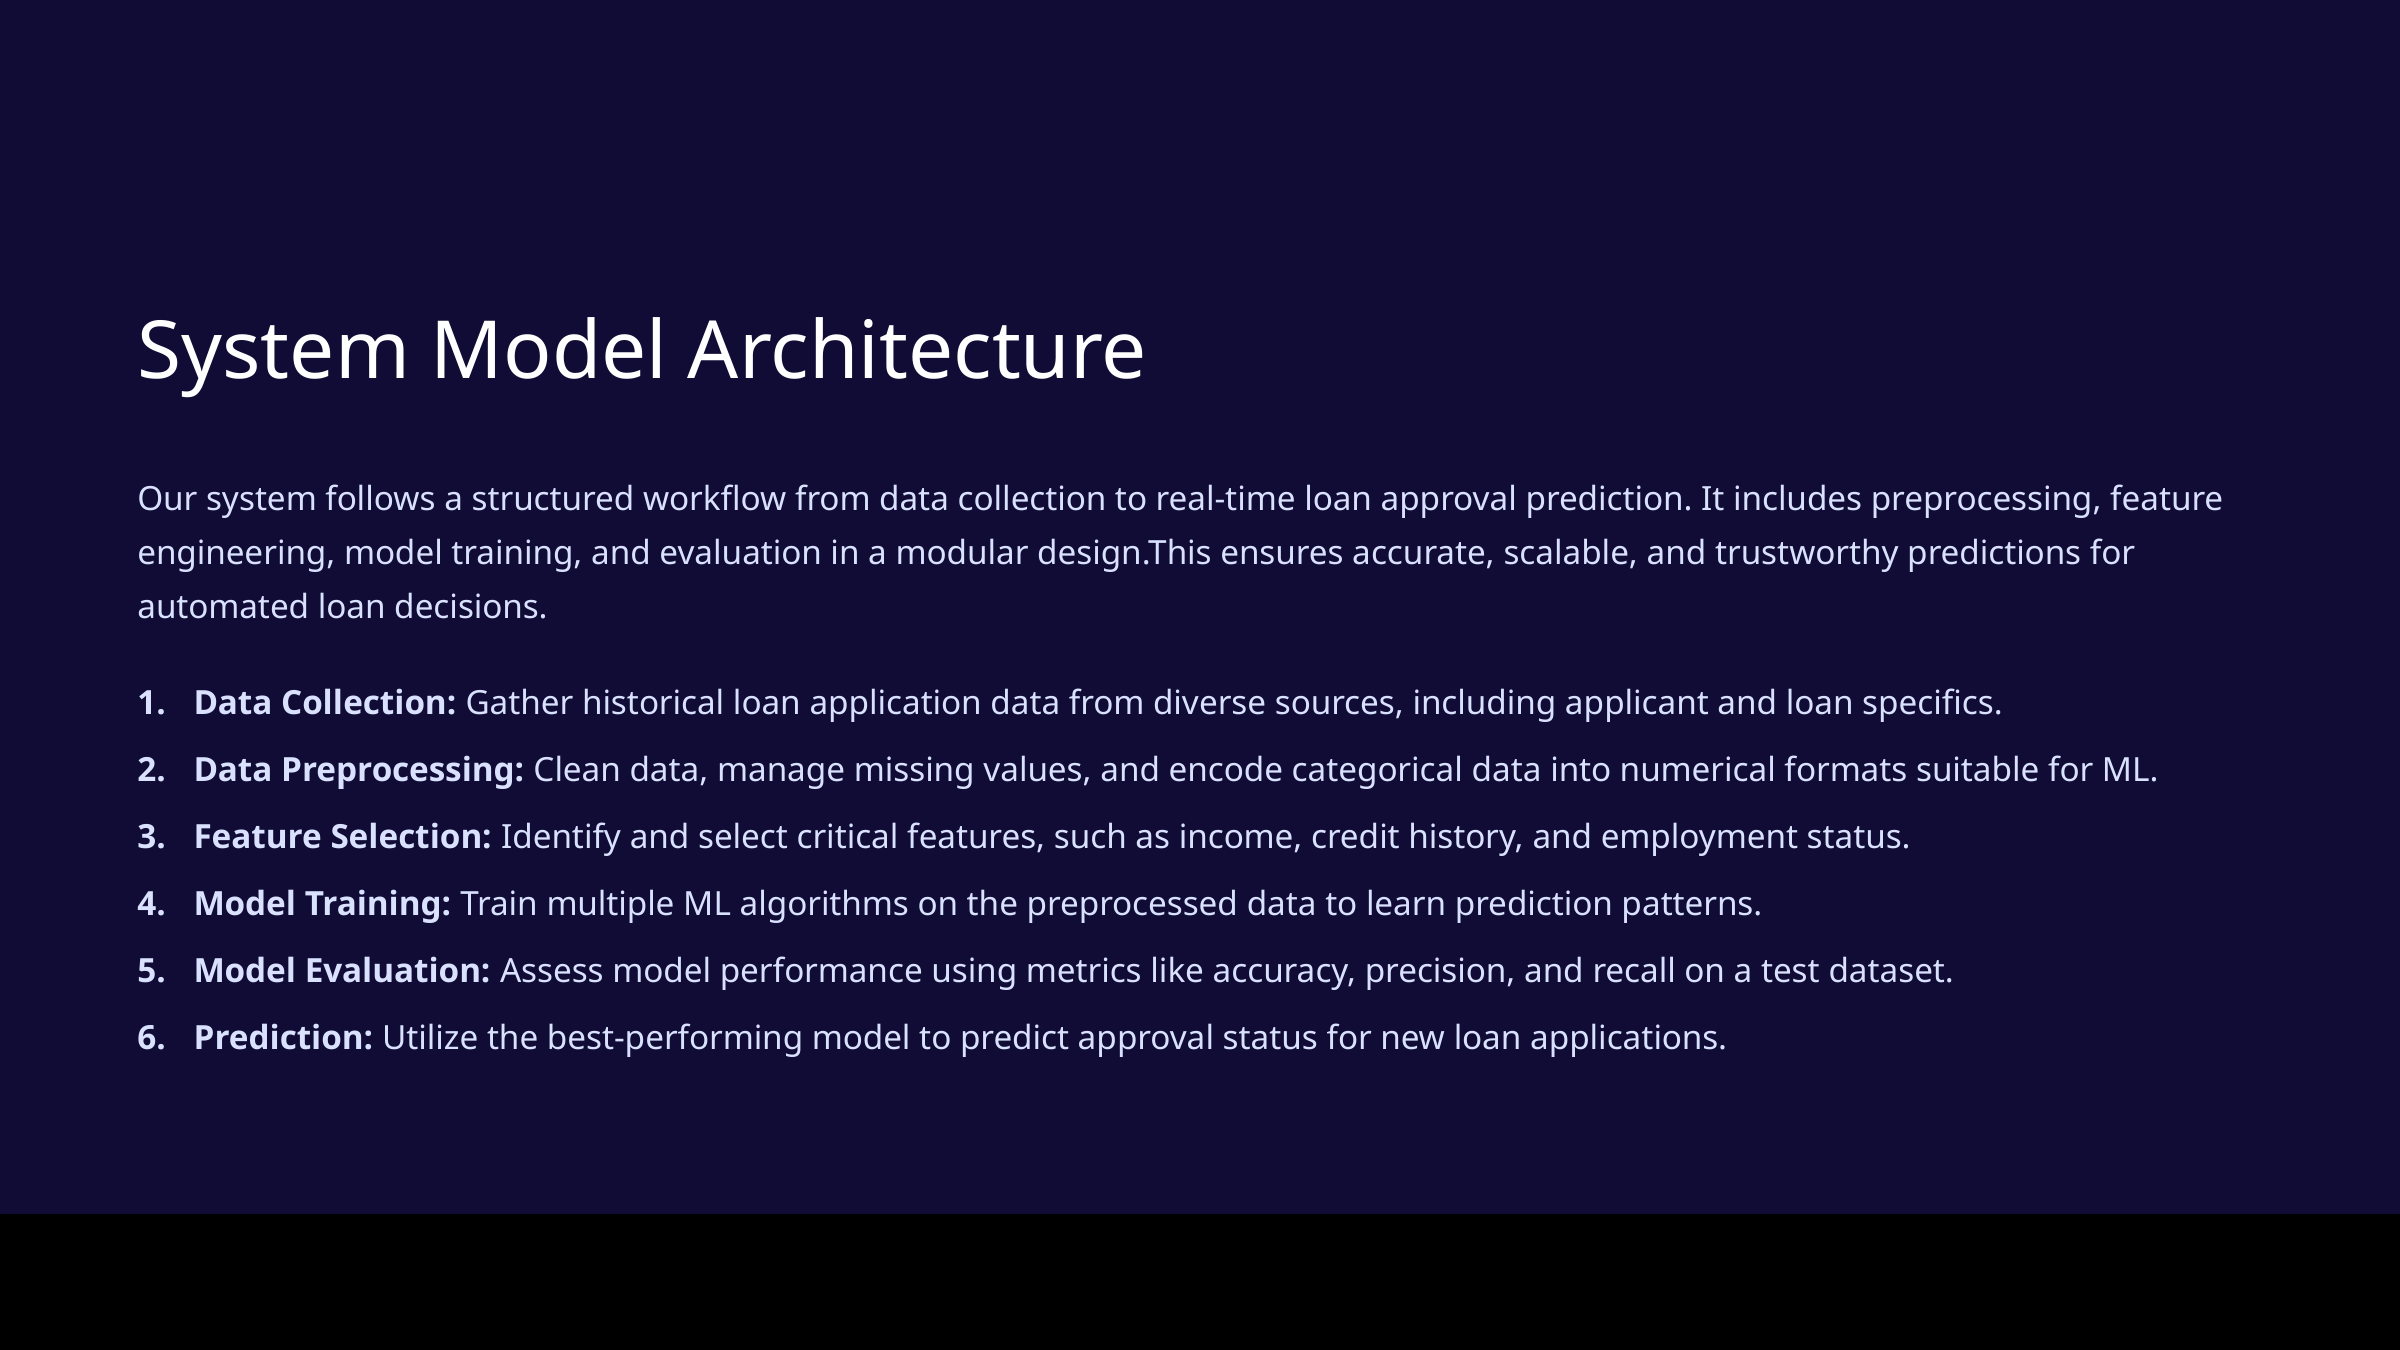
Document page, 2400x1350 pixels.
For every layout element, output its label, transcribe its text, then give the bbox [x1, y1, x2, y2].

text_box Prediction: Utilize the best-performing model to predict approval status for new loan applications. [137, 1001, 2263, 1057]
text_box Data Preprocessing: Clean data, manage missing values, and encode categorical data into numerical formats suitable for ML. [137, 733, 2263, 789]
text_box Model Evaluation: Assess model performance using metrics like accuracy, precision, and recall on a test dataset. [137, 934, 2263, 990]
text_box System Model Architecture [137, 293, 1109, 395]
text_box [0, 1214, 2400, 1350]
text_box Feature Selection: Identify and select critical features, such as income, credit history, and employment status. [137, 800, 2263, 856]
text_box Our system follows a structured workflow from data collection to real-time loan approval prediction. It includes preprocessing, feature engineering, model training, and evaluation in a modular design.This ensures accurate, scalable, and trustworthy predictions for automated loan decisions. [137, 463, 2263, 628]
text_box Model Training: Train multiple ML algorithms on the preprocessed data to learn prediction patterns. [137, 867, 2263, 923]
text_box Data Collection: Gather historical loan application data from diverse sources, including applicant and loan specifics. [137, 666, 2263, 722]
